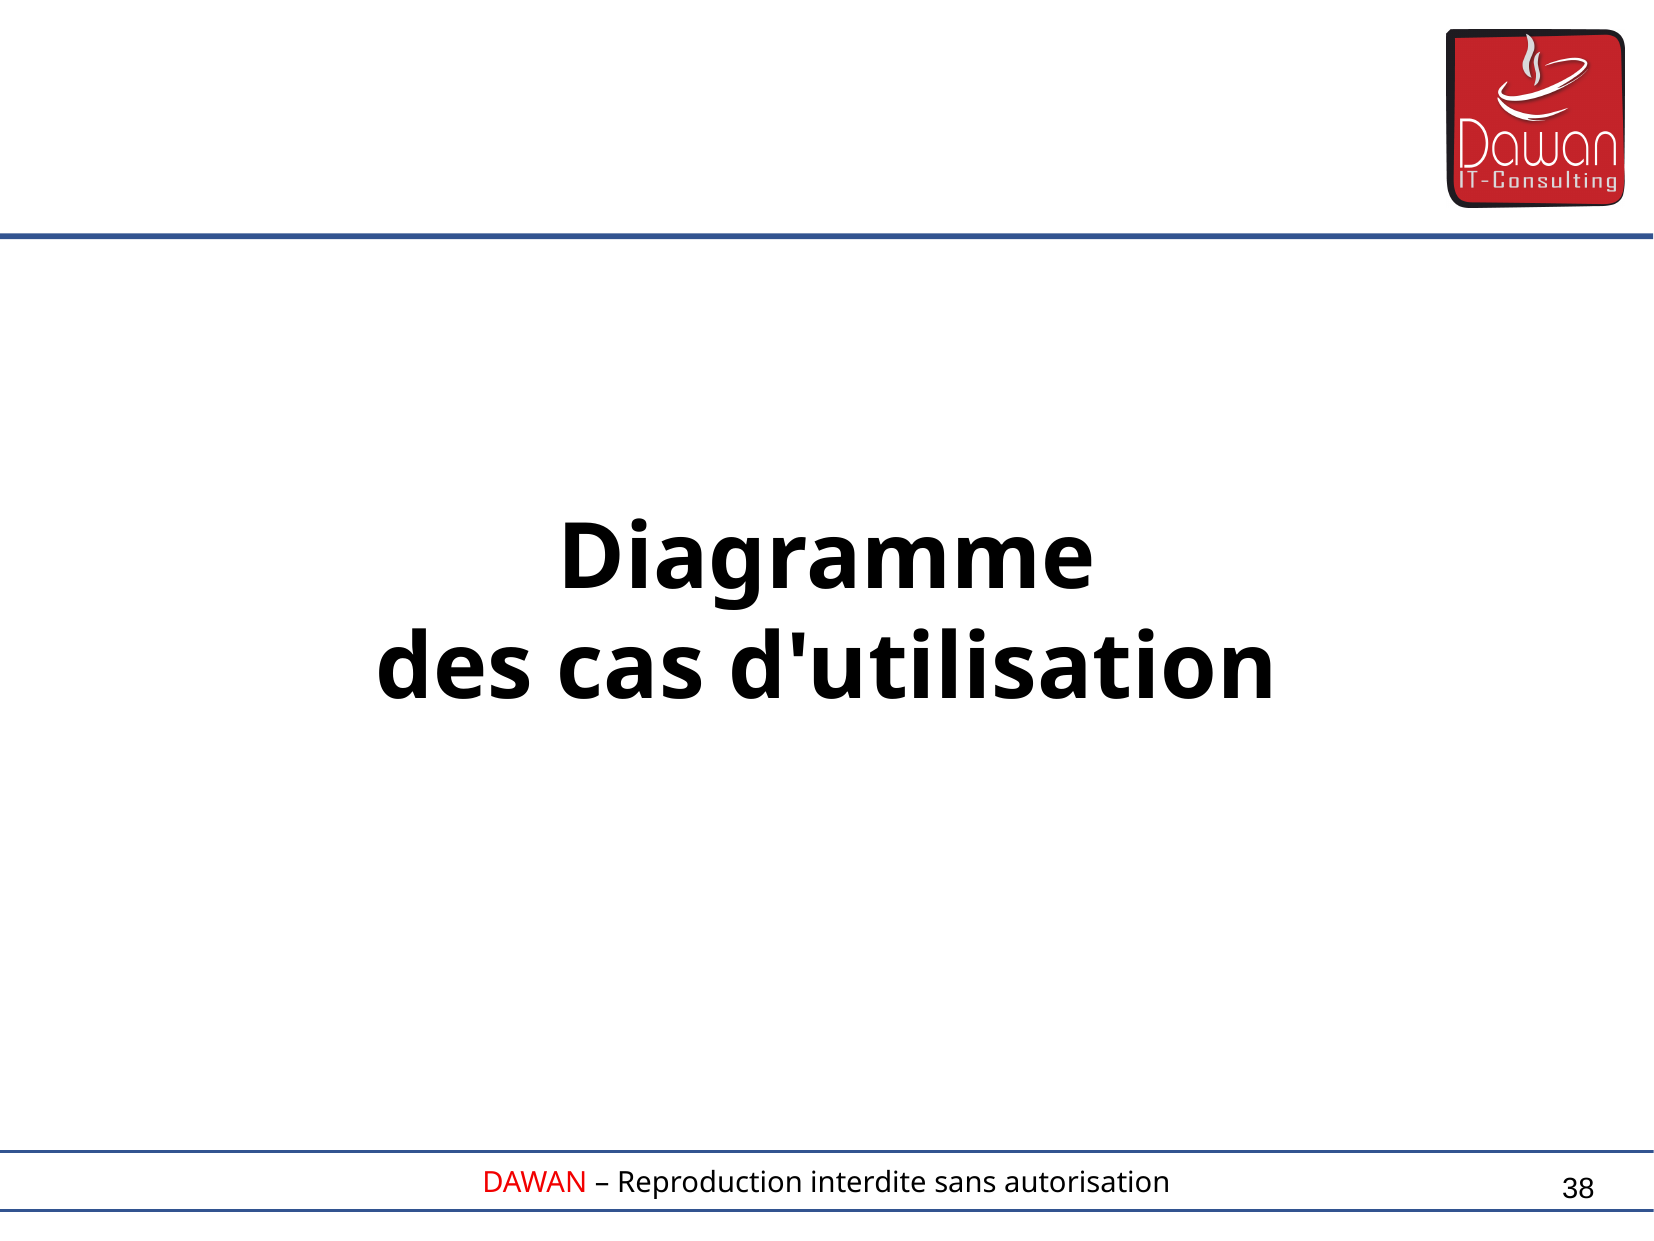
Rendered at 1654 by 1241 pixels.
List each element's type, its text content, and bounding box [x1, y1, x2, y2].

slide_number 38 [1535, 1169, 1595, 1233]
picture [1446, 29, 1625, 208]
text_box Diagramme des cas d'utilisation [360, 489, 1294, 725]
